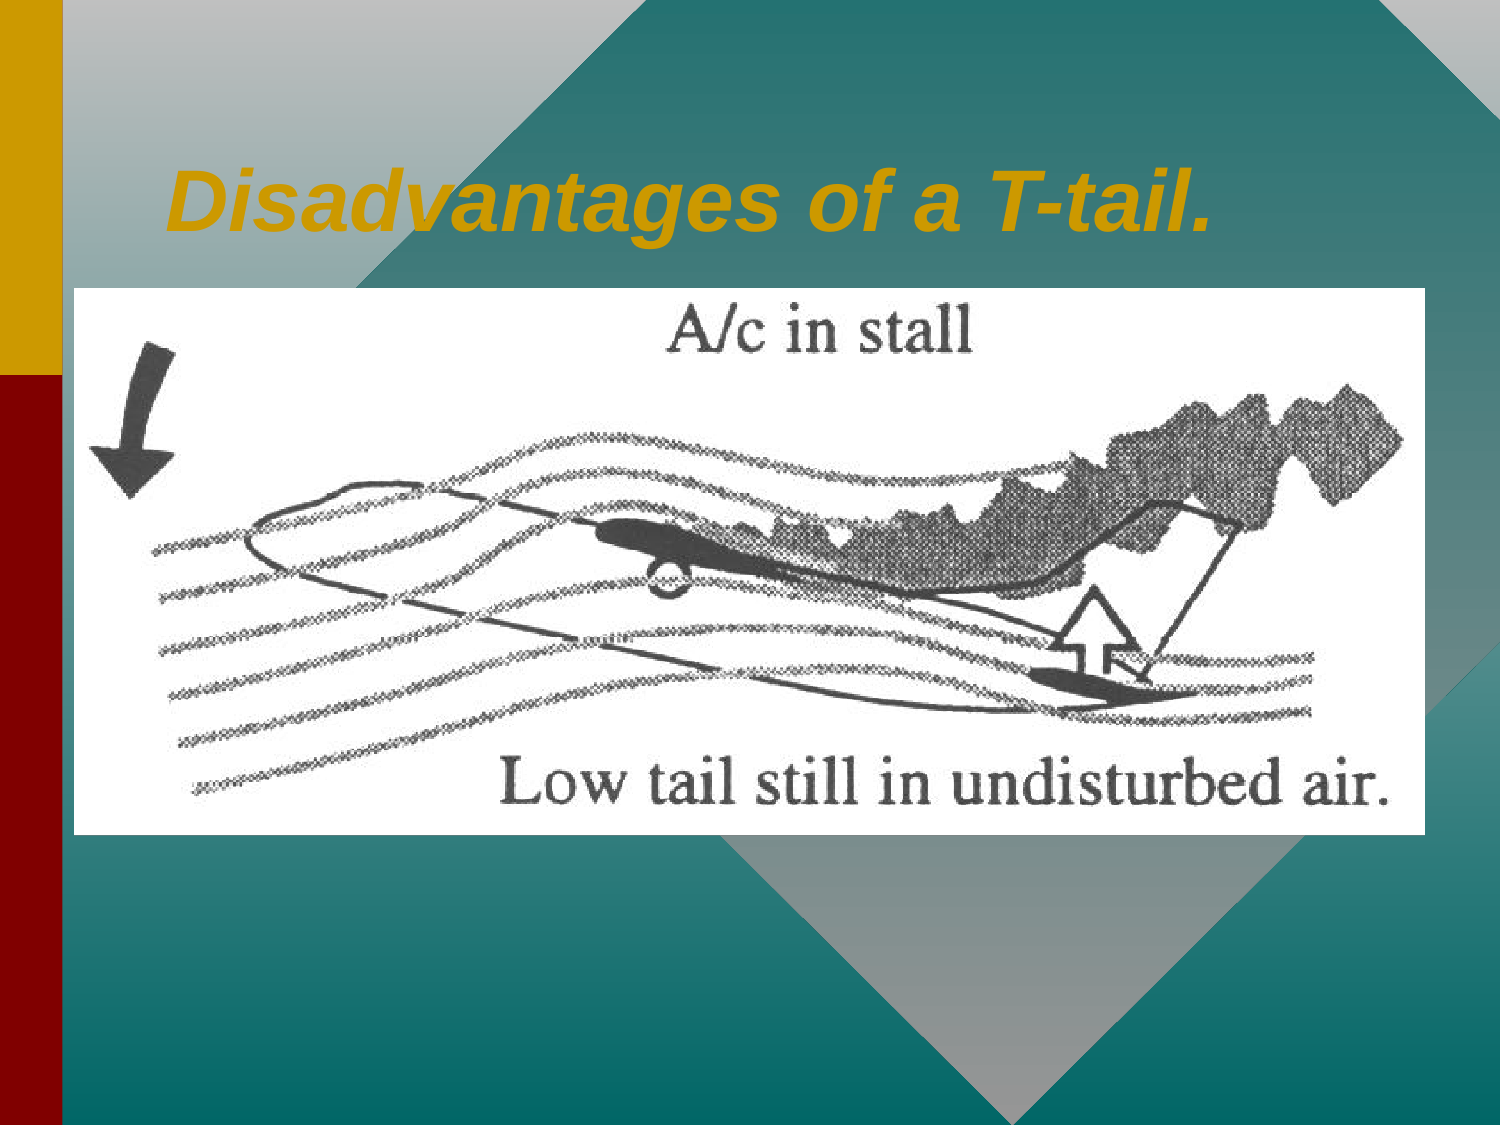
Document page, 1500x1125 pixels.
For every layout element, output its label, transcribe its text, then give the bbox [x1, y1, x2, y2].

title Disadvantages of a T-tail. [150, 99, 1350, 286]
picture [74, 288, 1426, 837]
